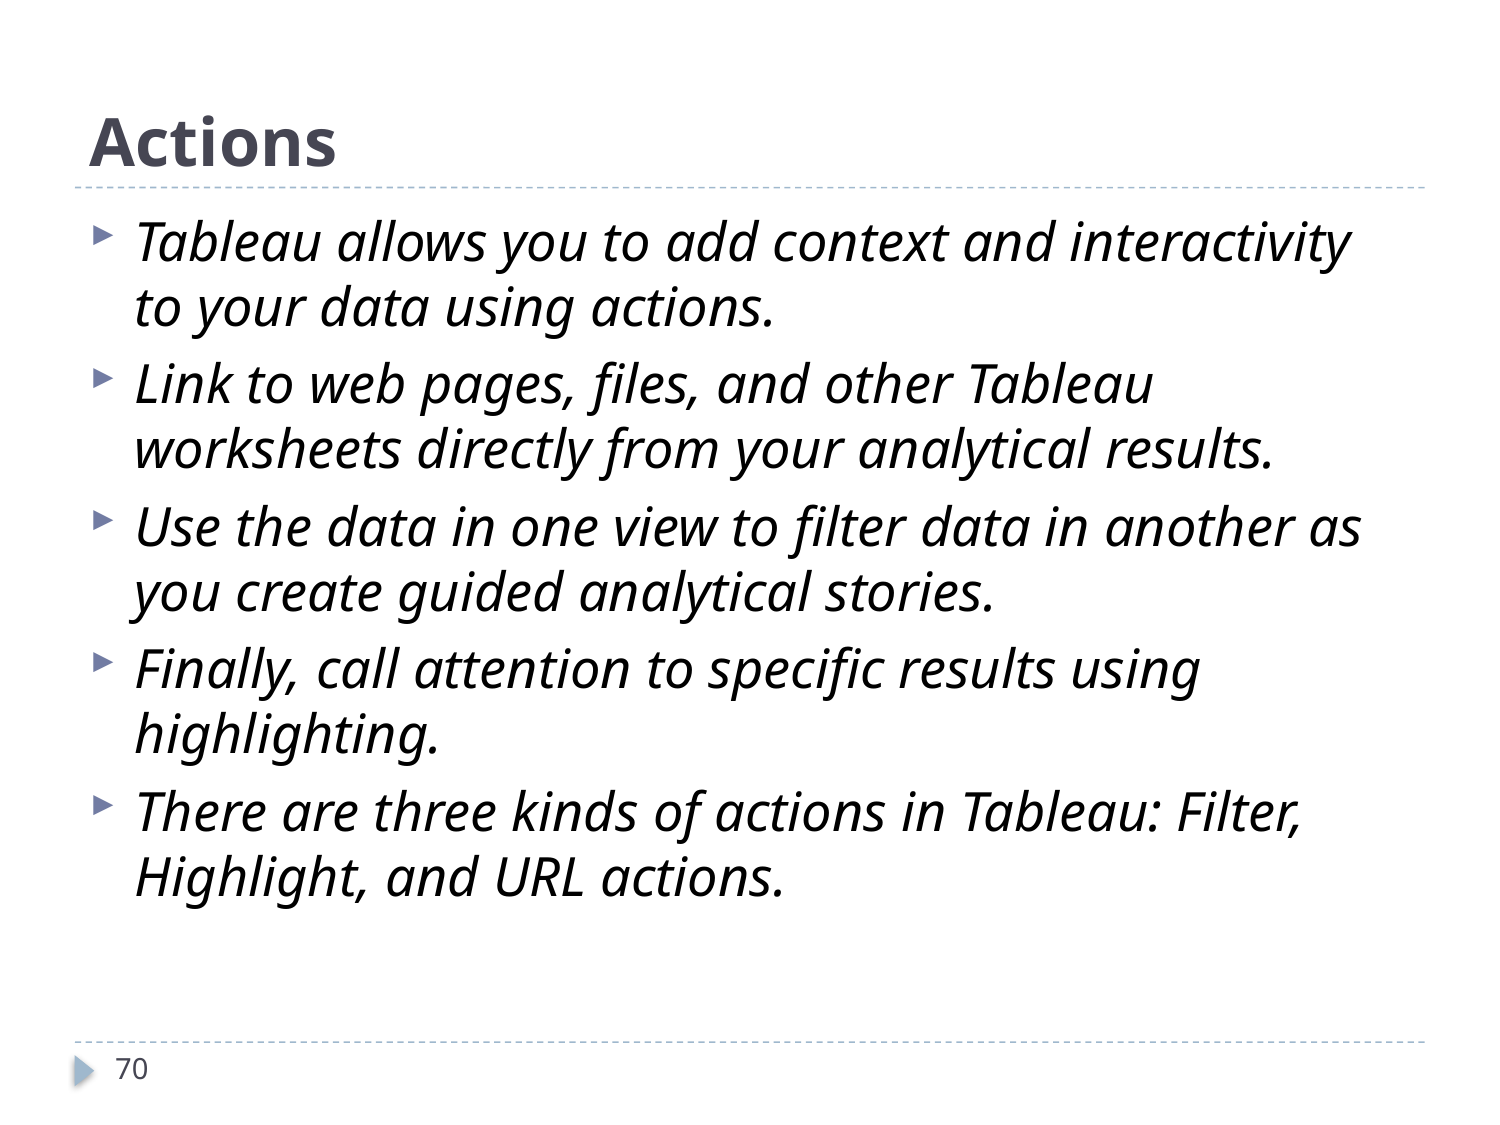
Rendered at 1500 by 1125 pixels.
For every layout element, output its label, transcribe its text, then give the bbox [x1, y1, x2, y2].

slide_number 70 [100, 1042, 426, 1103]
list Tableau allows you to add context and interactivity to your data using actions. Link to web pages, files, and other Tableau worksheets directly from your analytical results. Use the data in one view to filter data in another as you create guided analytical stories. Finally, call attention to specific results using highlighting. There are three kinds of actions in Tableau: Filter, Highlight, and URL actions. [75, 200, 1425, 1010]
title Actions [75, 24, 1425, 188]
